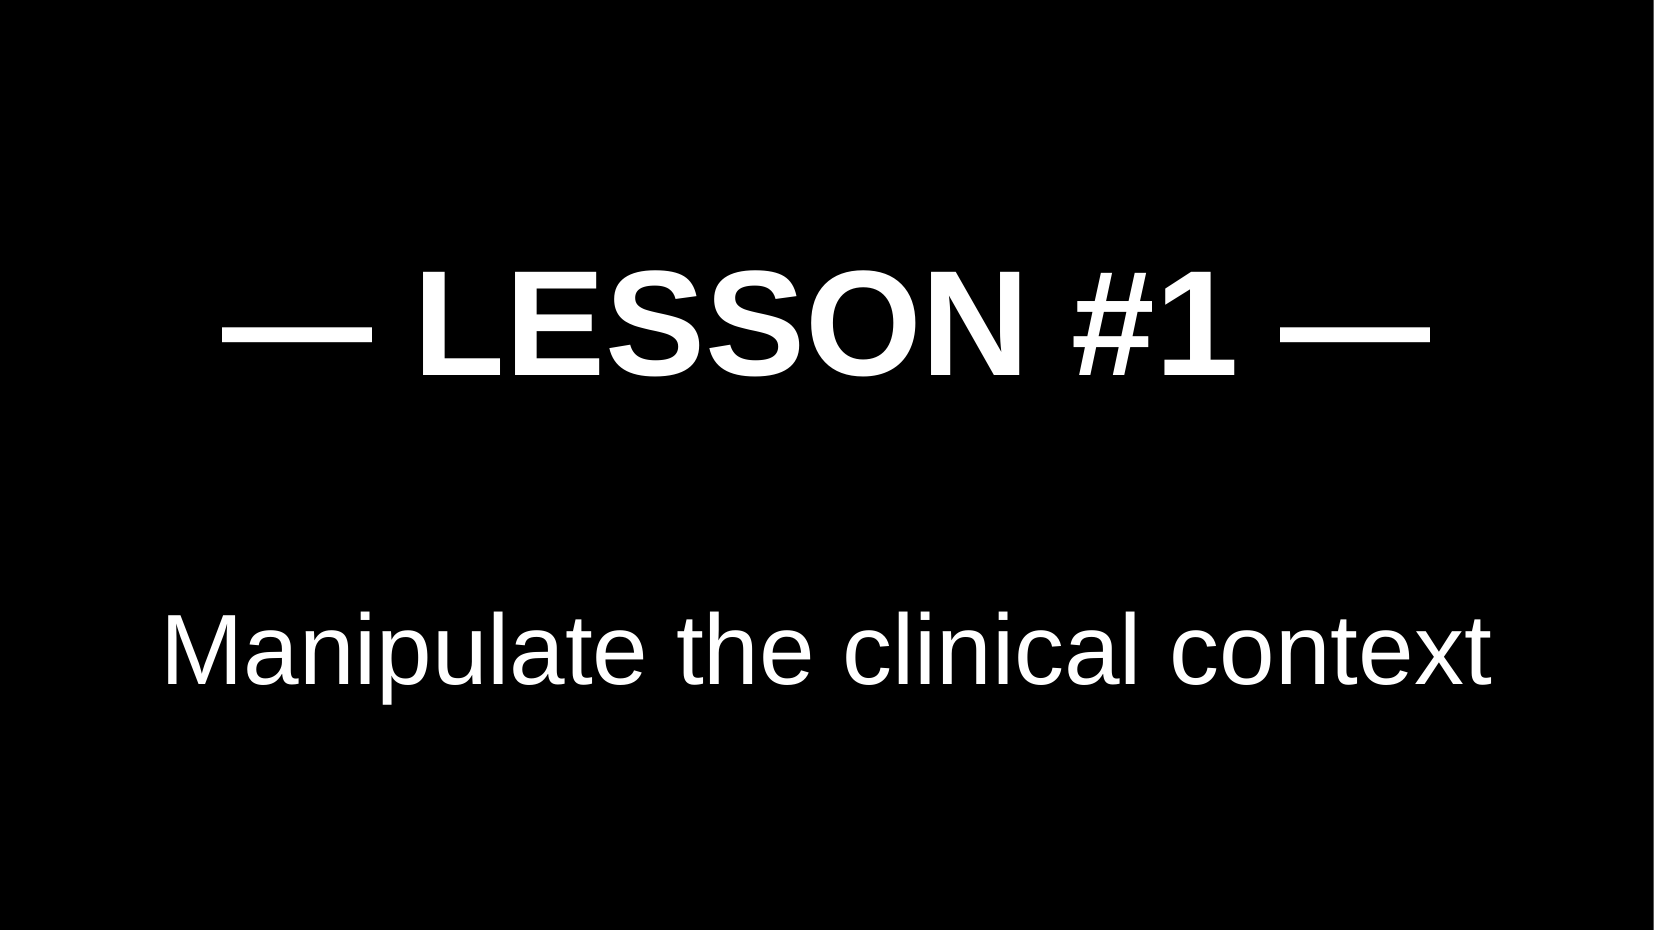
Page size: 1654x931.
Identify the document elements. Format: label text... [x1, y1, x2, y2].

subtitle — LESSON #1 — Manipulate the clinical context [82, 0, 1571, 931]
